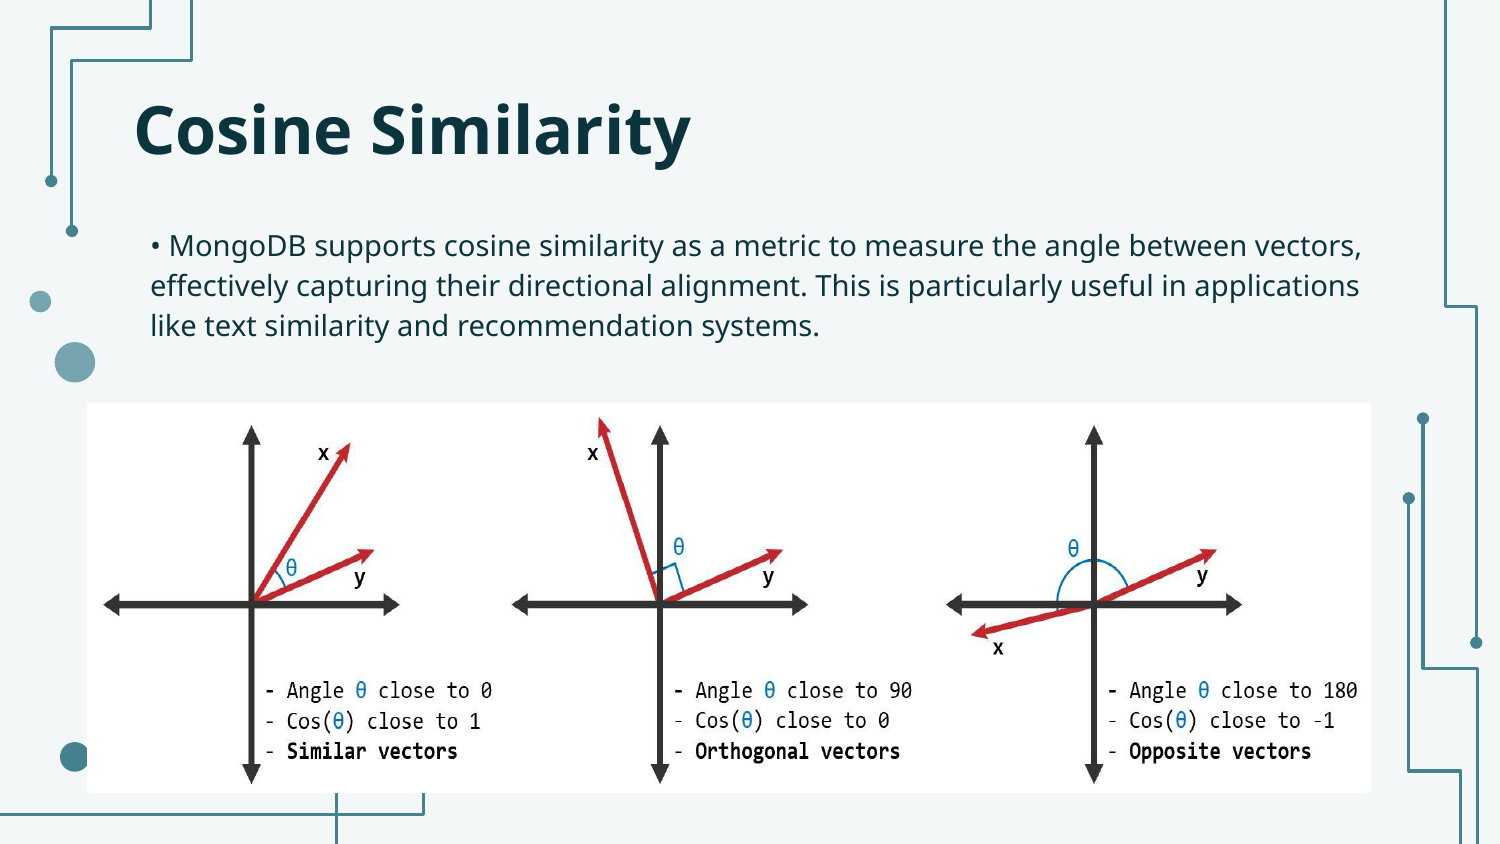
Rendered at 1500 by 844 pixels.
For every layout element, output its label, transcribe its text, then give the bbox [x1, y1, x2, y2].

title Cosine Similarity [118, 72, 1382, 167]
subtitle • MongoDB supports cosine similarity as a metric to measure the angle between vectors, effectively capturing their directional alignment. This is particularly useful in applications like text similarity and recommendation systems. [135, 171, 1382, 404]
picture [86, 403, 1371, 793]
